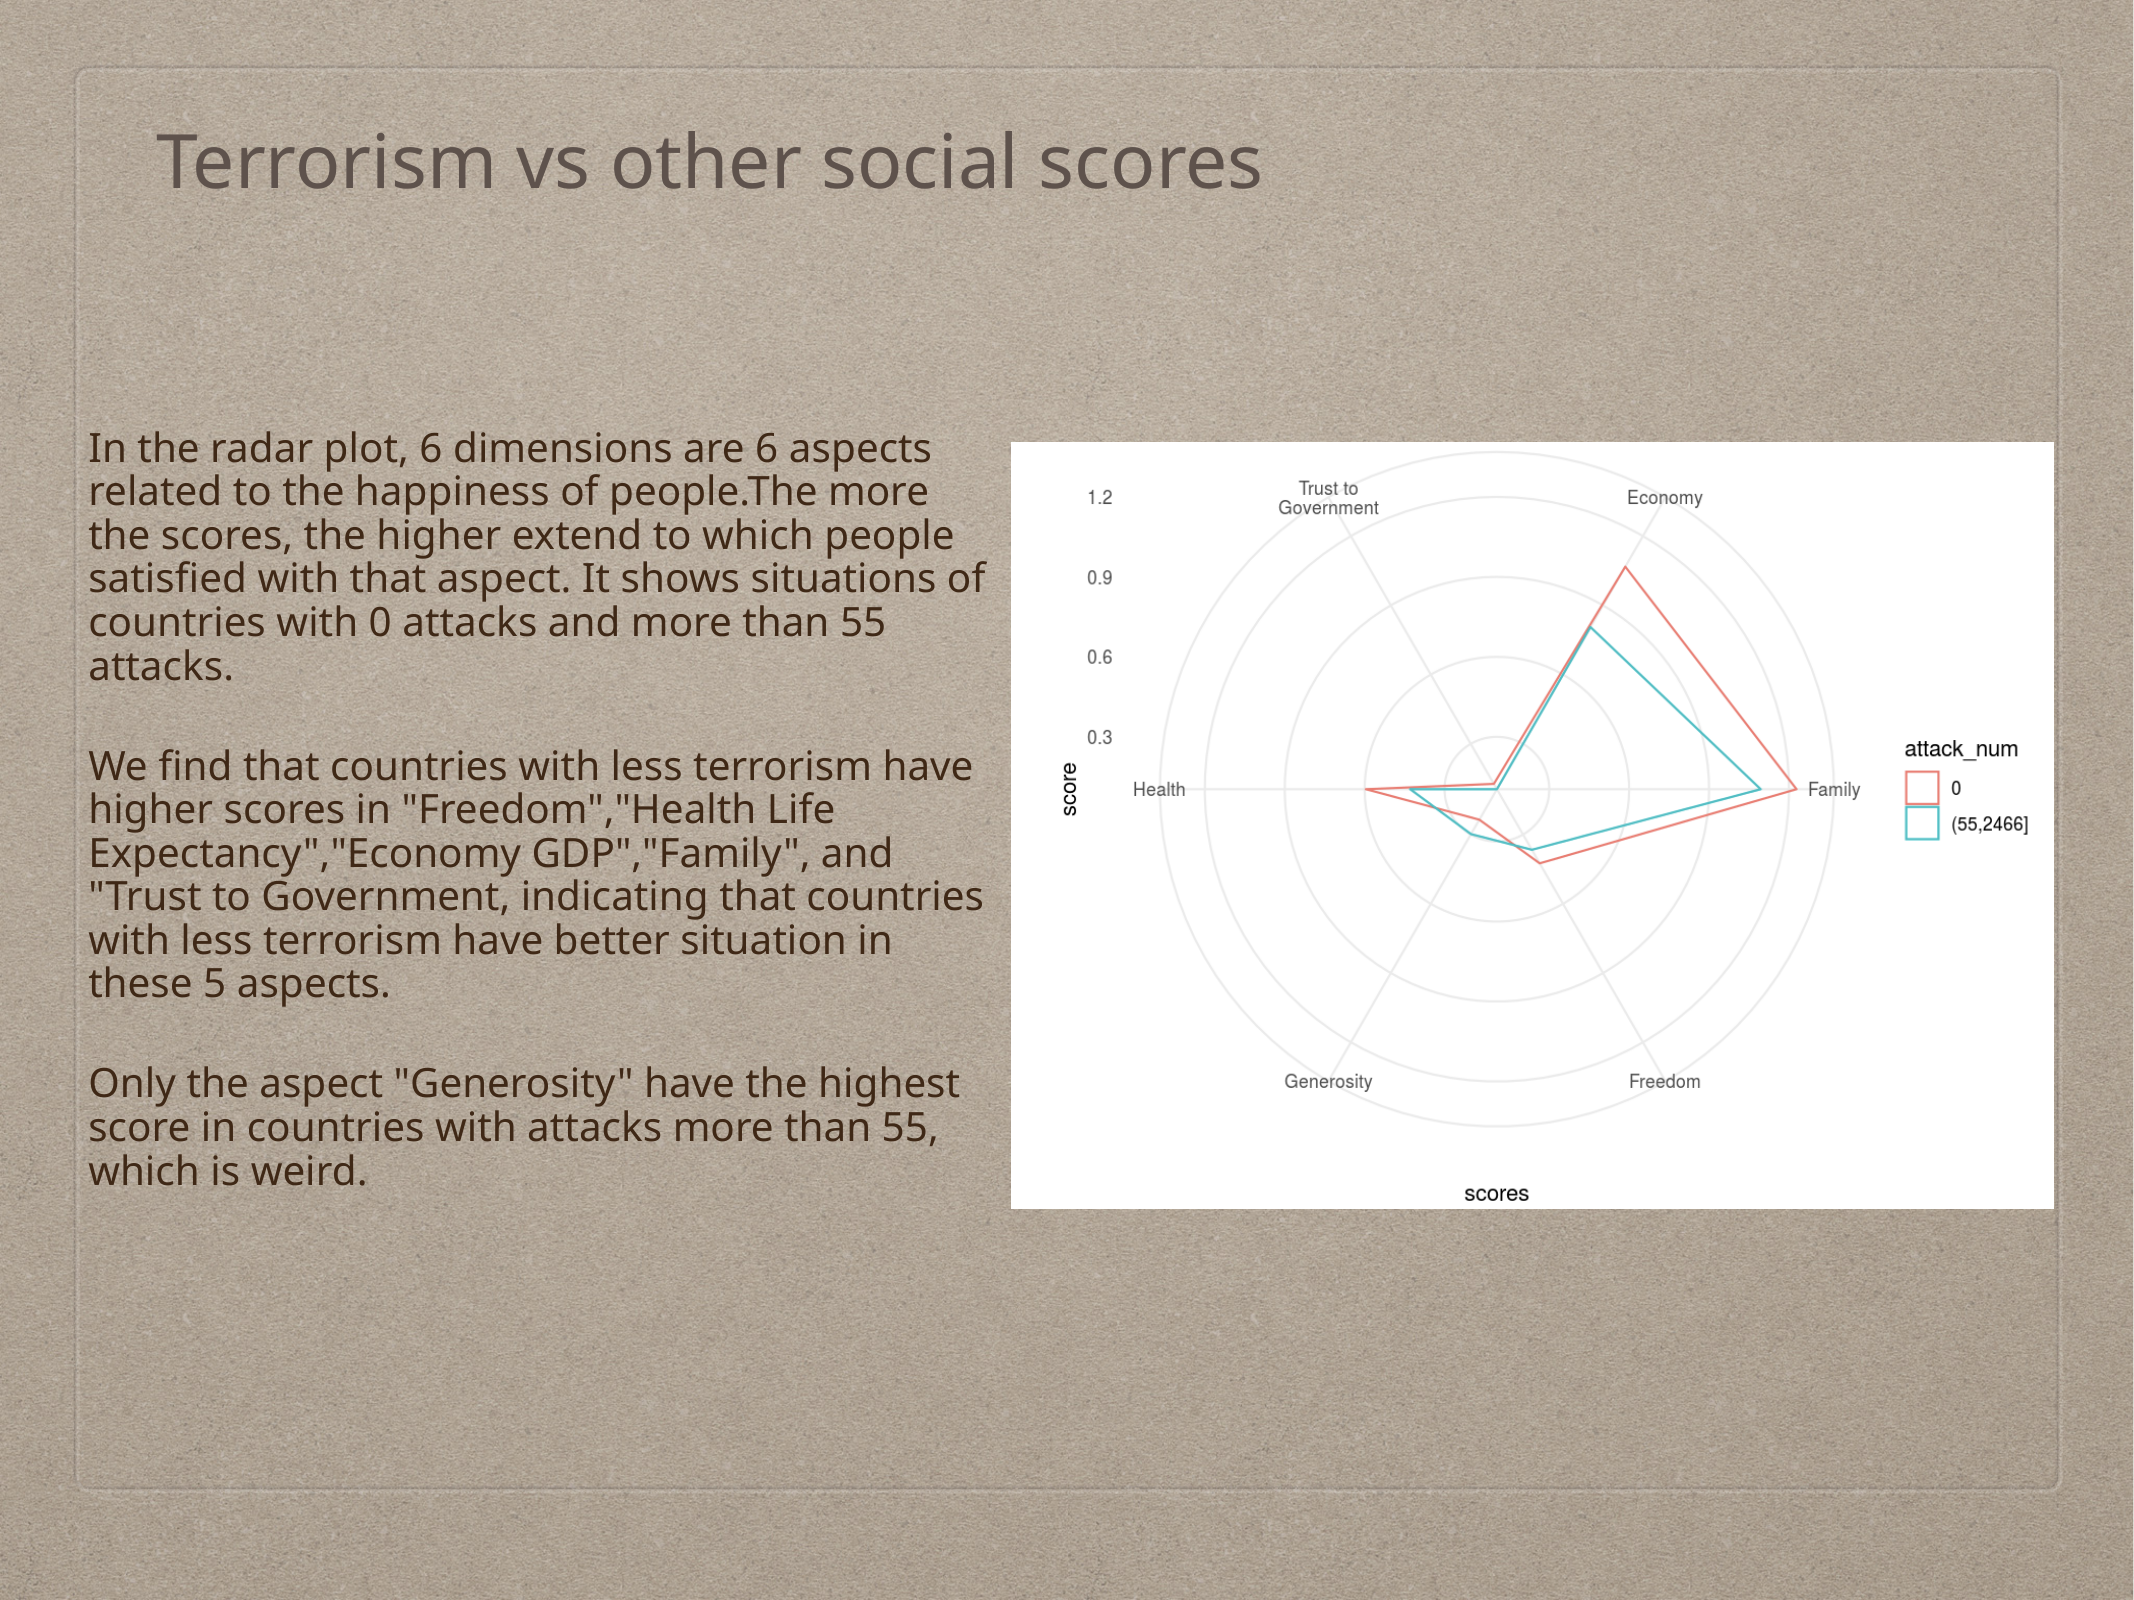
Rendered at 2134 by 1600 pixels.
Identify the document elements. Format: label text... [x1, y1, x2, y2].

picture [0, 0, 2134, 1600]
list In the radar plot, 6 dimensions are 6 aspects related to the happiness of people.The more the scores, the higher extend to which people satisfied with that aspect. It shows situations of countries with 0 attacks and more than 55 attacks. We find that countries with less terrorism have higher scores in "Freedom","Health Life Expectancy","Economy GDP","Family", and "Trust to Government, indicating that countries with less terrorism have better situation in these 5 aspects. Only the aspect "Generosity" have the highest score in countries with attacks more than 55, which is weird. [79, 418, 1004, 1415]
title Terrorism vs other social scores [147, 104, 1986, 387]
